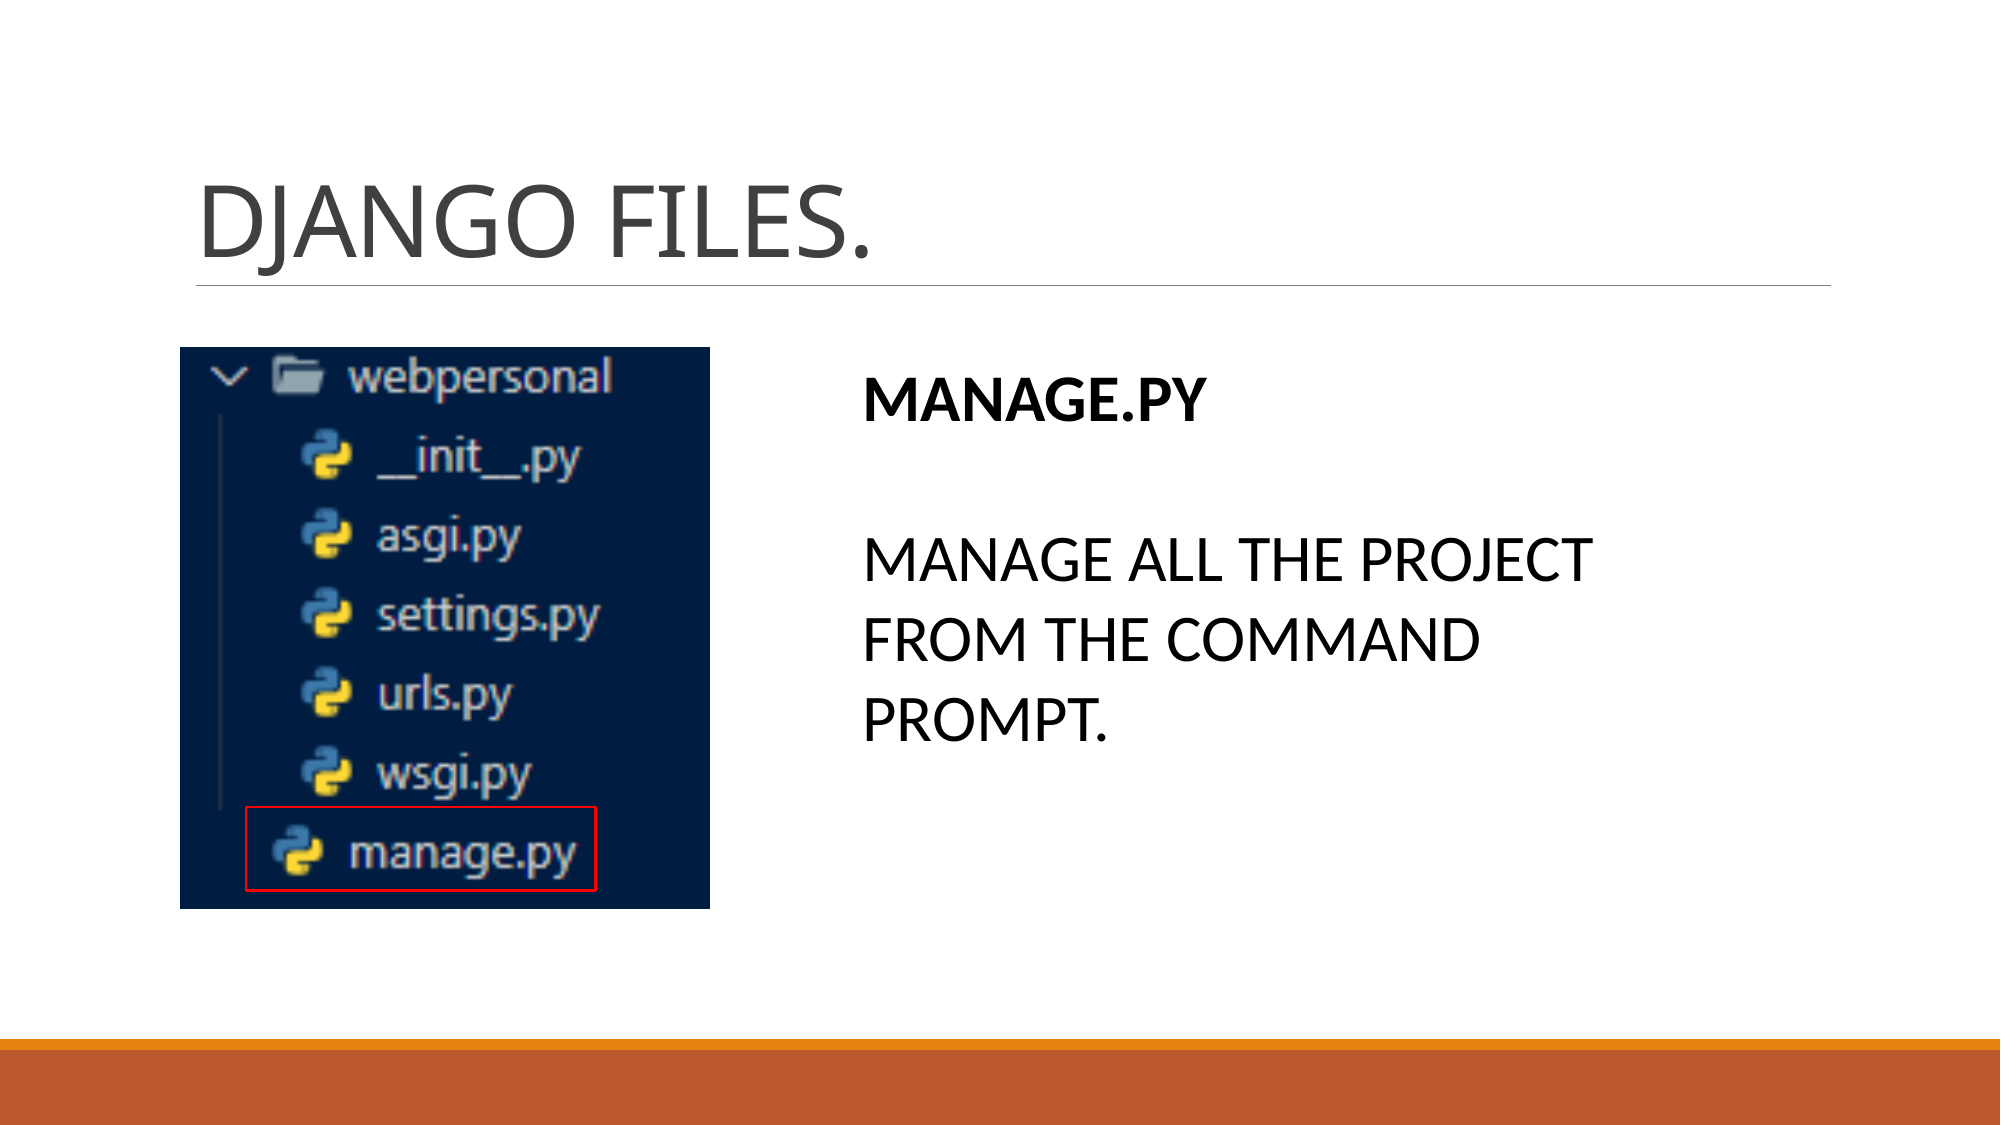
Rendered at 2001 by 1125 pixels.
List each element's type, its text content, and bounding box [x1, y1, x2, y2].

picture [179, 346, 710, 910]
text_box MANAGE.PY MANAGE ALL THE PROJECT FROM THE COMMAND PROMPT. [847, 347, 1744, 762]
title DJANGO FILES. [180, 127, 1830, 285]
